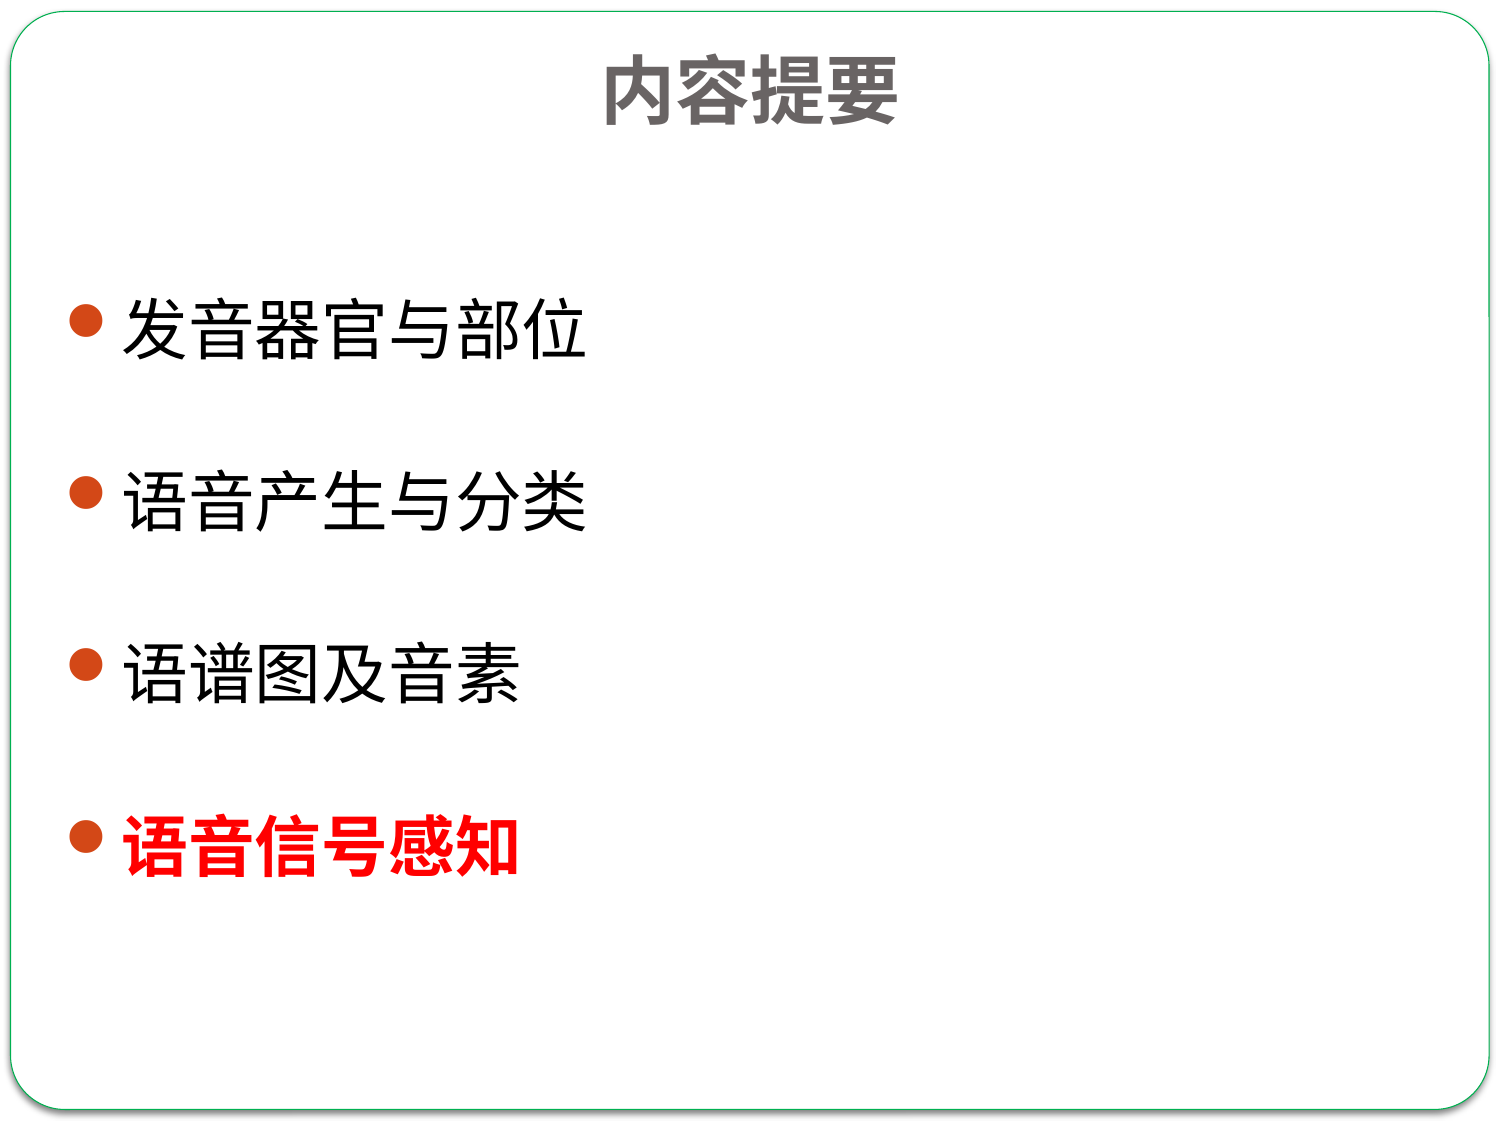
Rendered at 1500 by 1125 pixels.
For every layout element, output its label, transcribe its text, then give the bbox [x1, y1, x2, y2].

list 发音器官与部位 语音产生与分类 语谱图及音素 语音信号感知 [50, 200, 1450, 988]
title 内容提要 [50, 19, 1450, 149]
